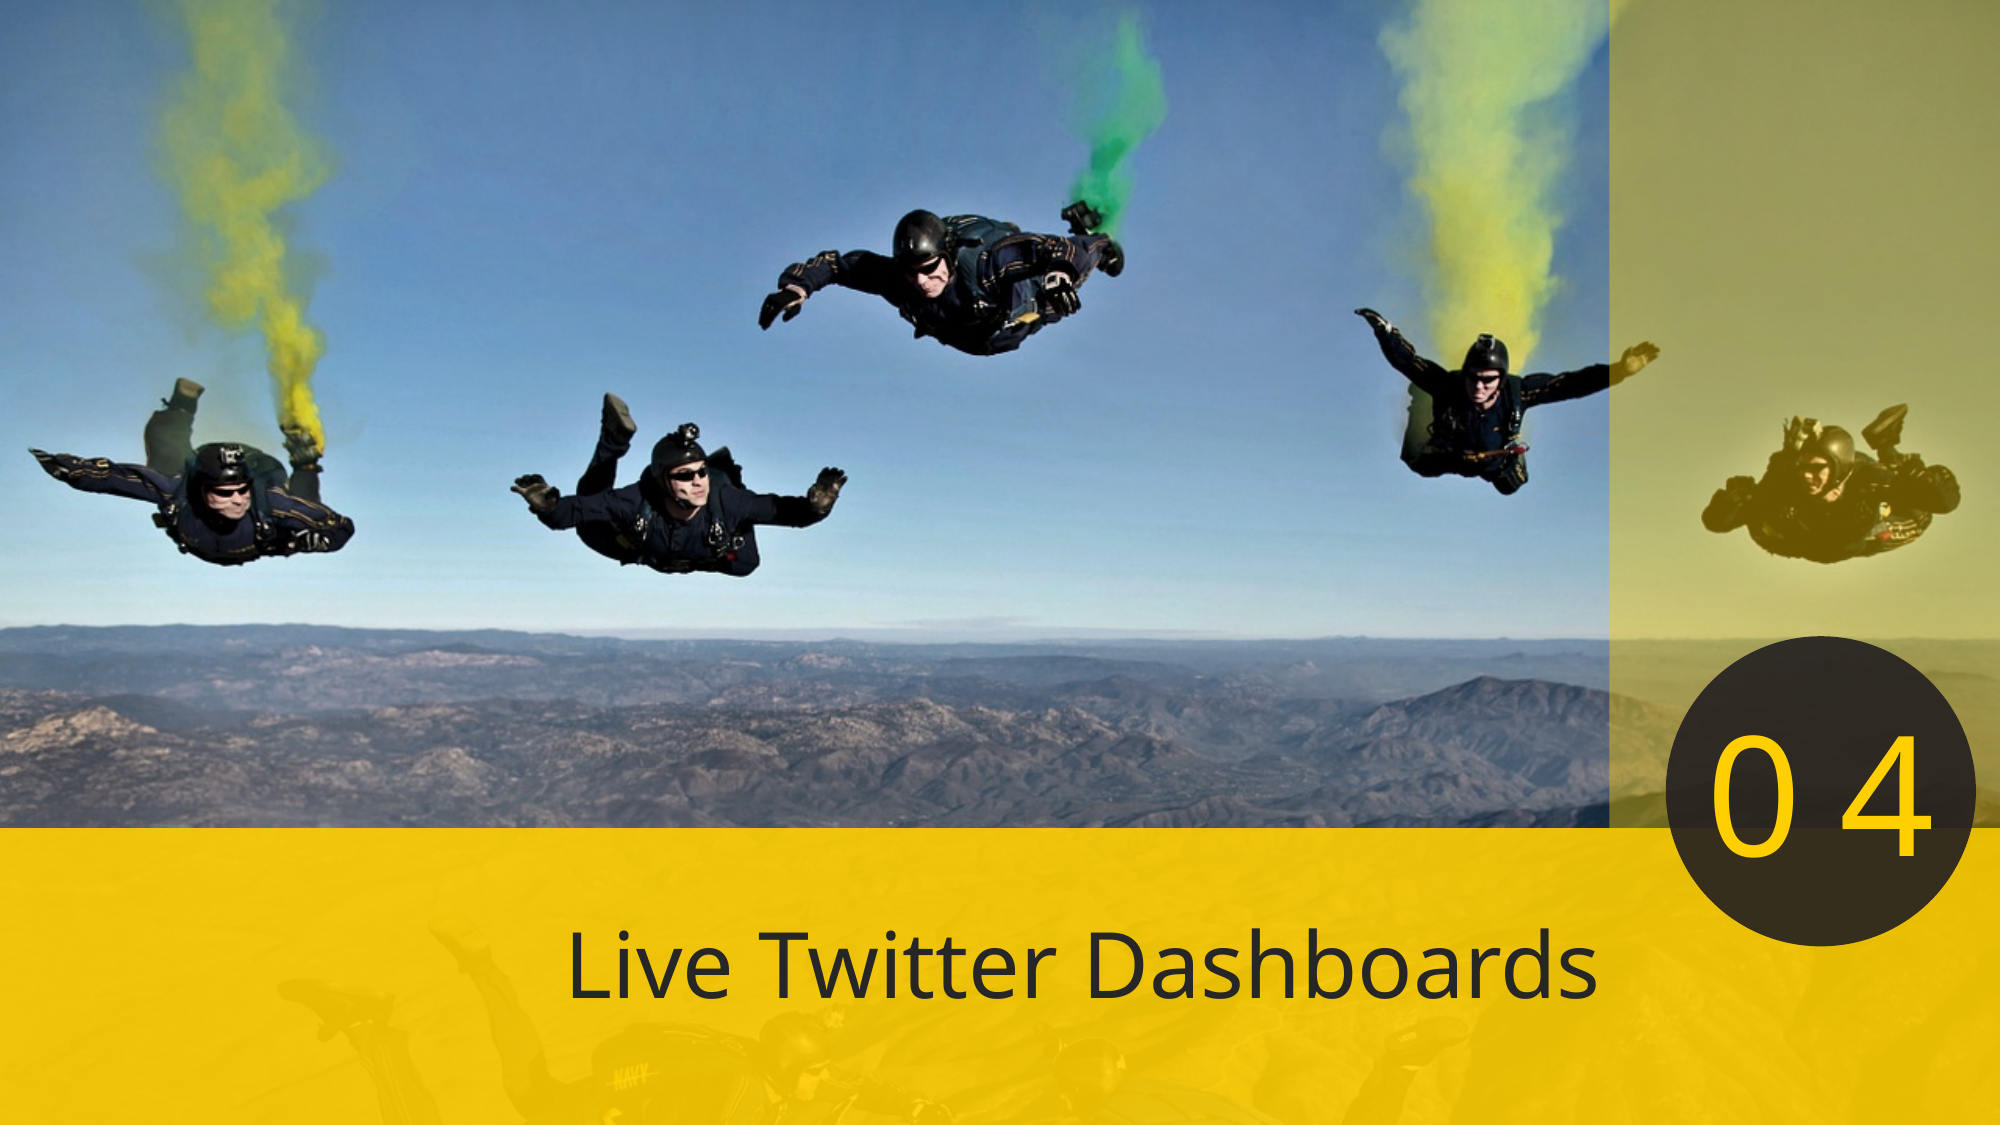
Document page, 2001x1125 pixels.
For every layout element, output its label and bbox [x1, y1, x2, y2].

text_box [1665, 636, 1976, 947]
picture [0, 0, 2000, 1125]
